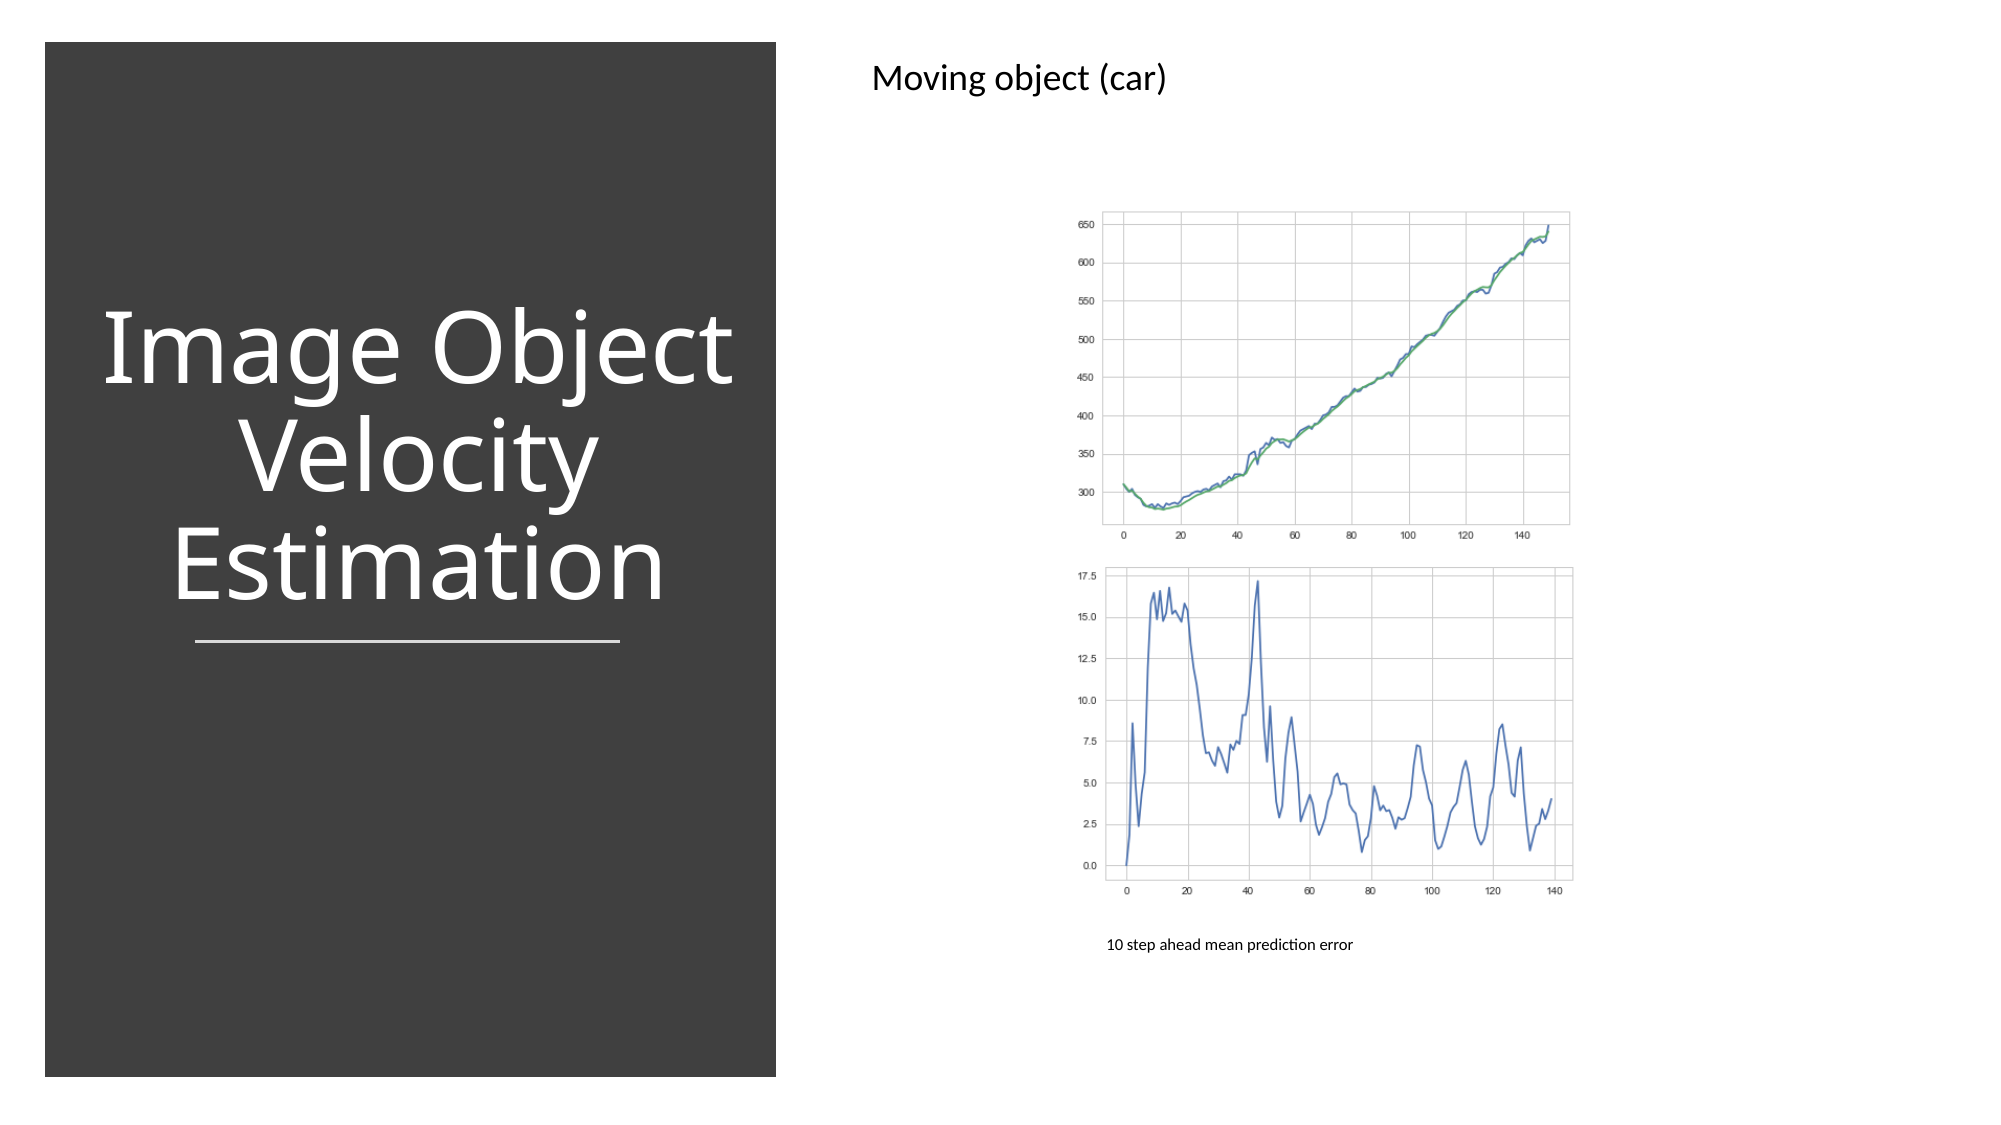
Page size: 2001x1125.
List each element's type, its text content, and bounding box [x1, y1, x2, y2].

picture [1075, 201, 1586, 909]
text_box Image Object Velocity Estimation [82, 149, 756, 629]
text_box [54, 52, 767, 1067]
text_box 10 step ahead mean prediction error [1091, 925, 1369, 961]
text_box Moving object (car) [856, 45, 1183, 106]
